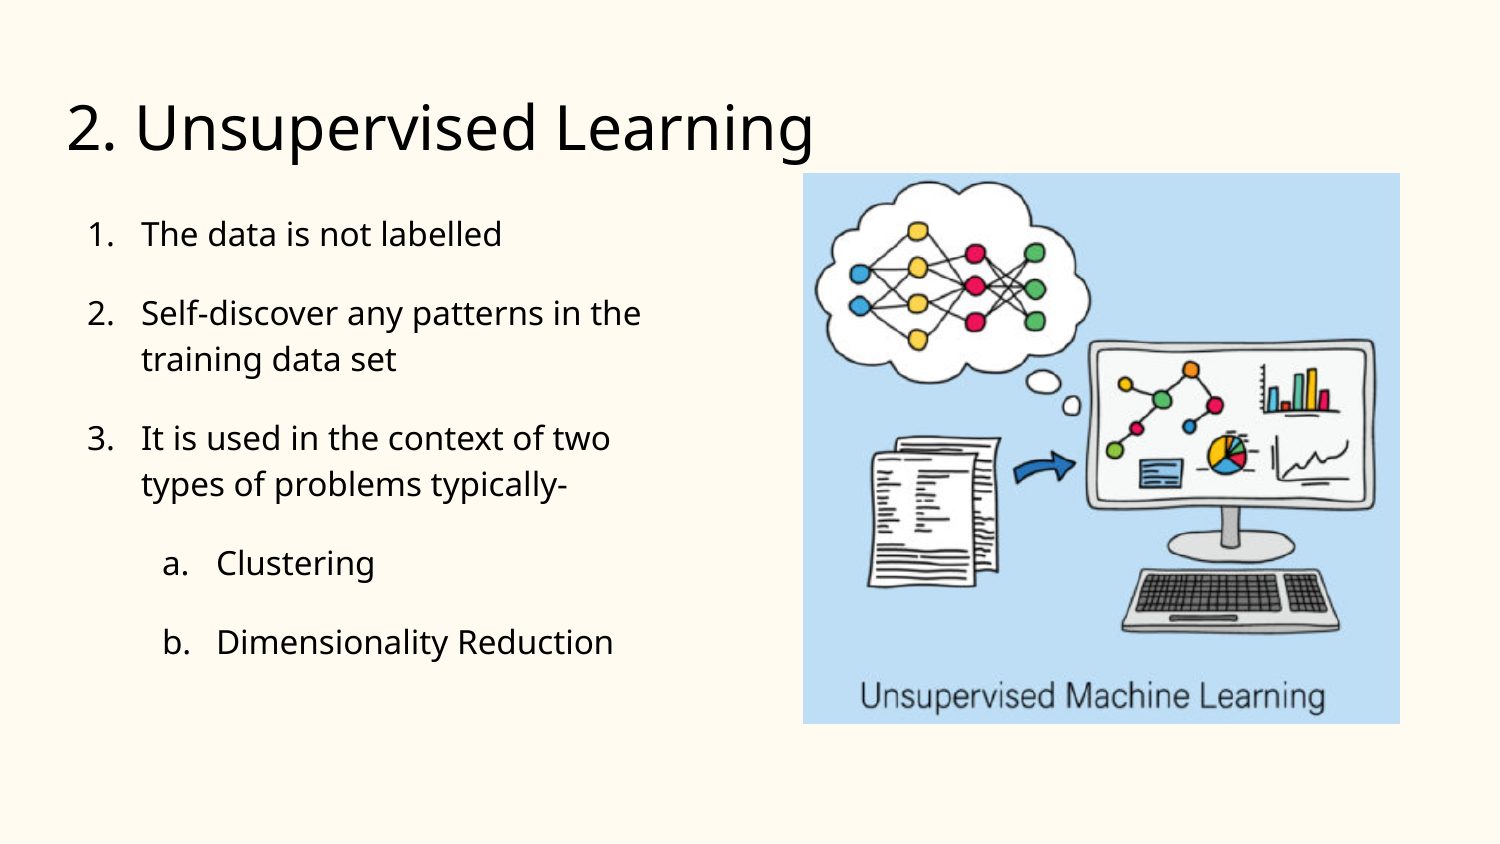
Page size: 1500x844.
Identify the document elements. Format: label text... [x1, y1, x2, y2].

title 2. Unsupervised Learning [51, 72, 1449, 174]
list The data is not labelled Self-discover any patterns in the training data set It is used in the context of two types of problems typically- Clustering Dimensionality Reduction [51, 192, 708, 750]
picture [803, 173, 1401, 724]
